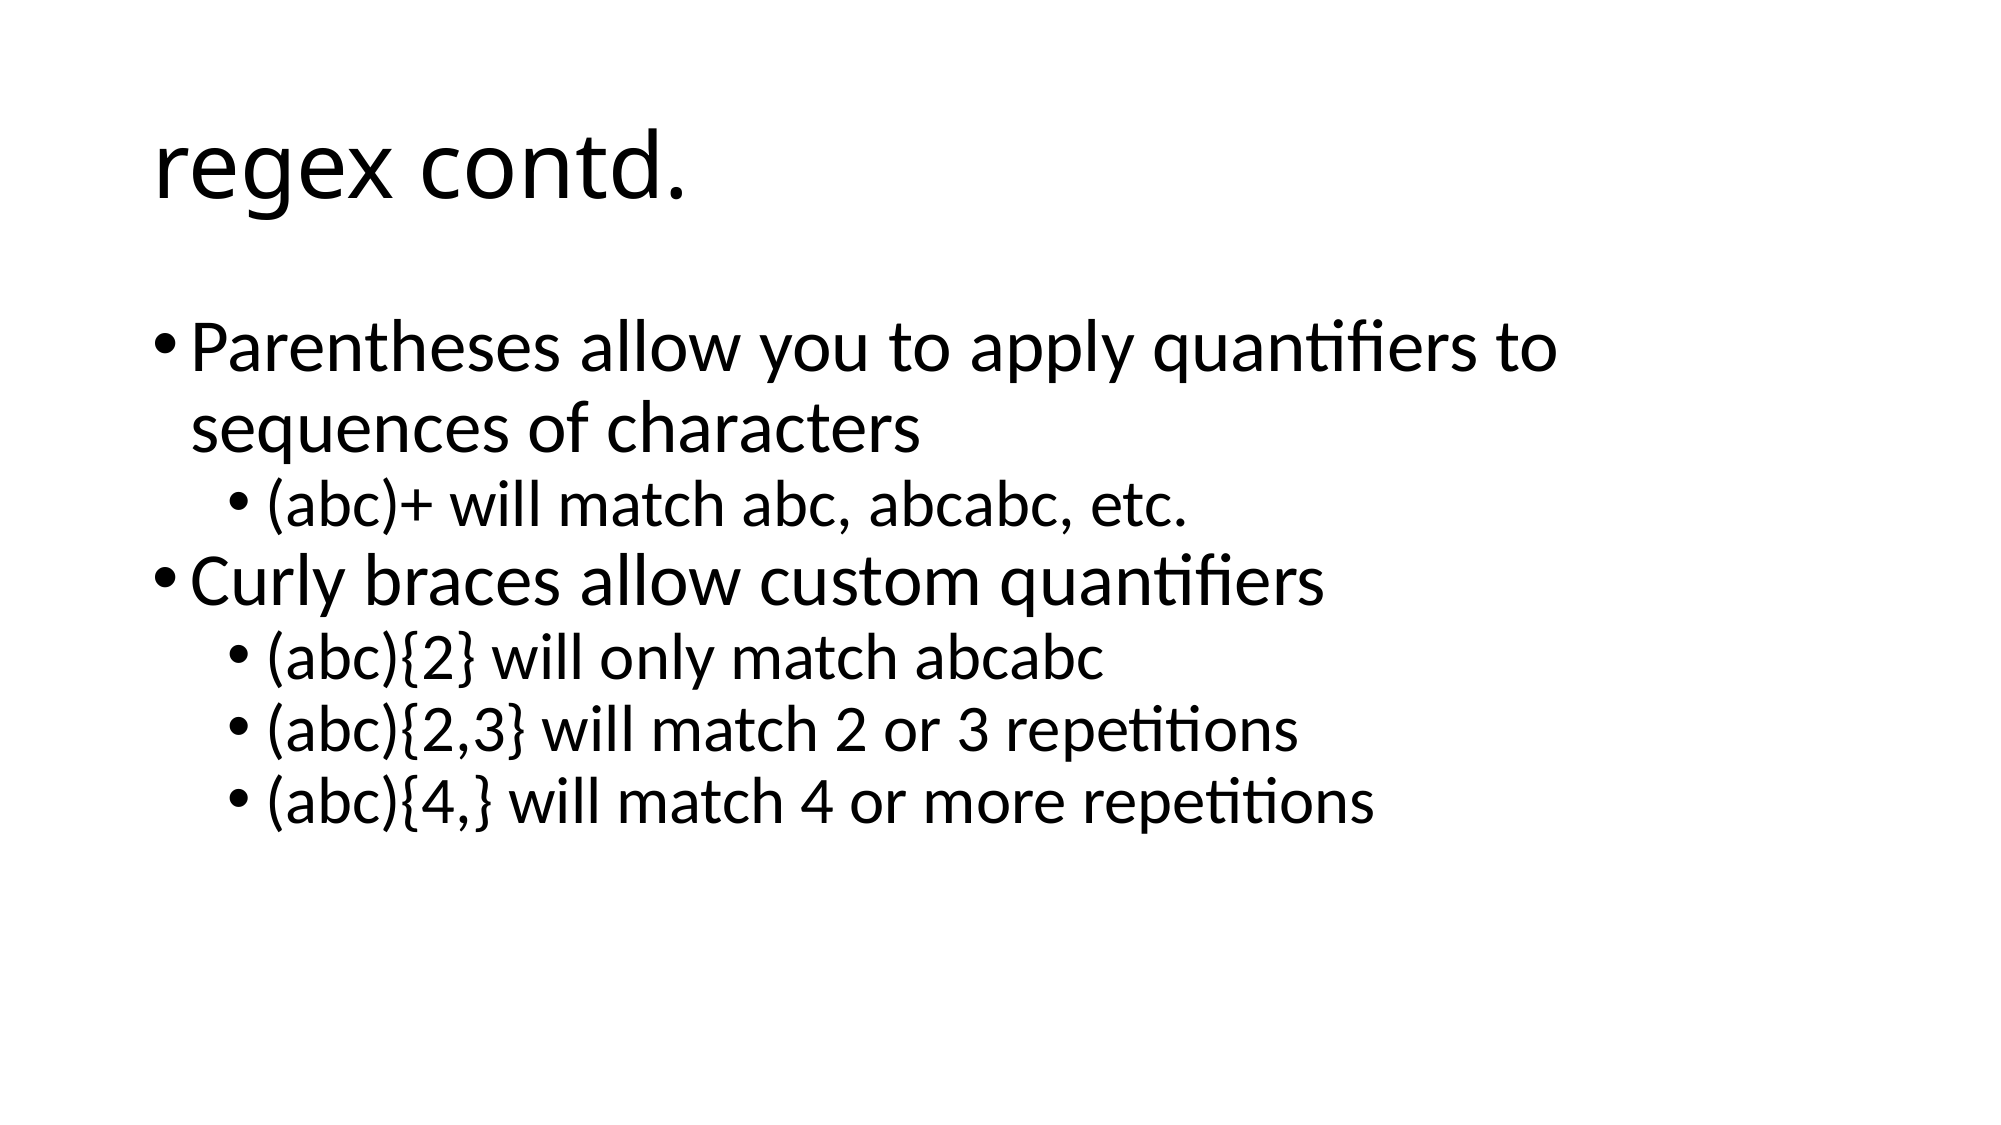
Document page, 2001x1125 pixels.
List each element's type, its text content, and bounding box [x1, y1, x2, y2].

list Parentheses allow you to apply quantifiers to sequences of characters (abc)+ will match abc, abcabc, etc. Curly braces allow custom quantifiers (abc){2} will only match abcabc (abc){2,3} will match 2 or 3 repetitions (abc){4,} will match 4 or more repetitions [137, 299, 1863, 1014]
title regex contd. [137, 59, 1863, 278]
